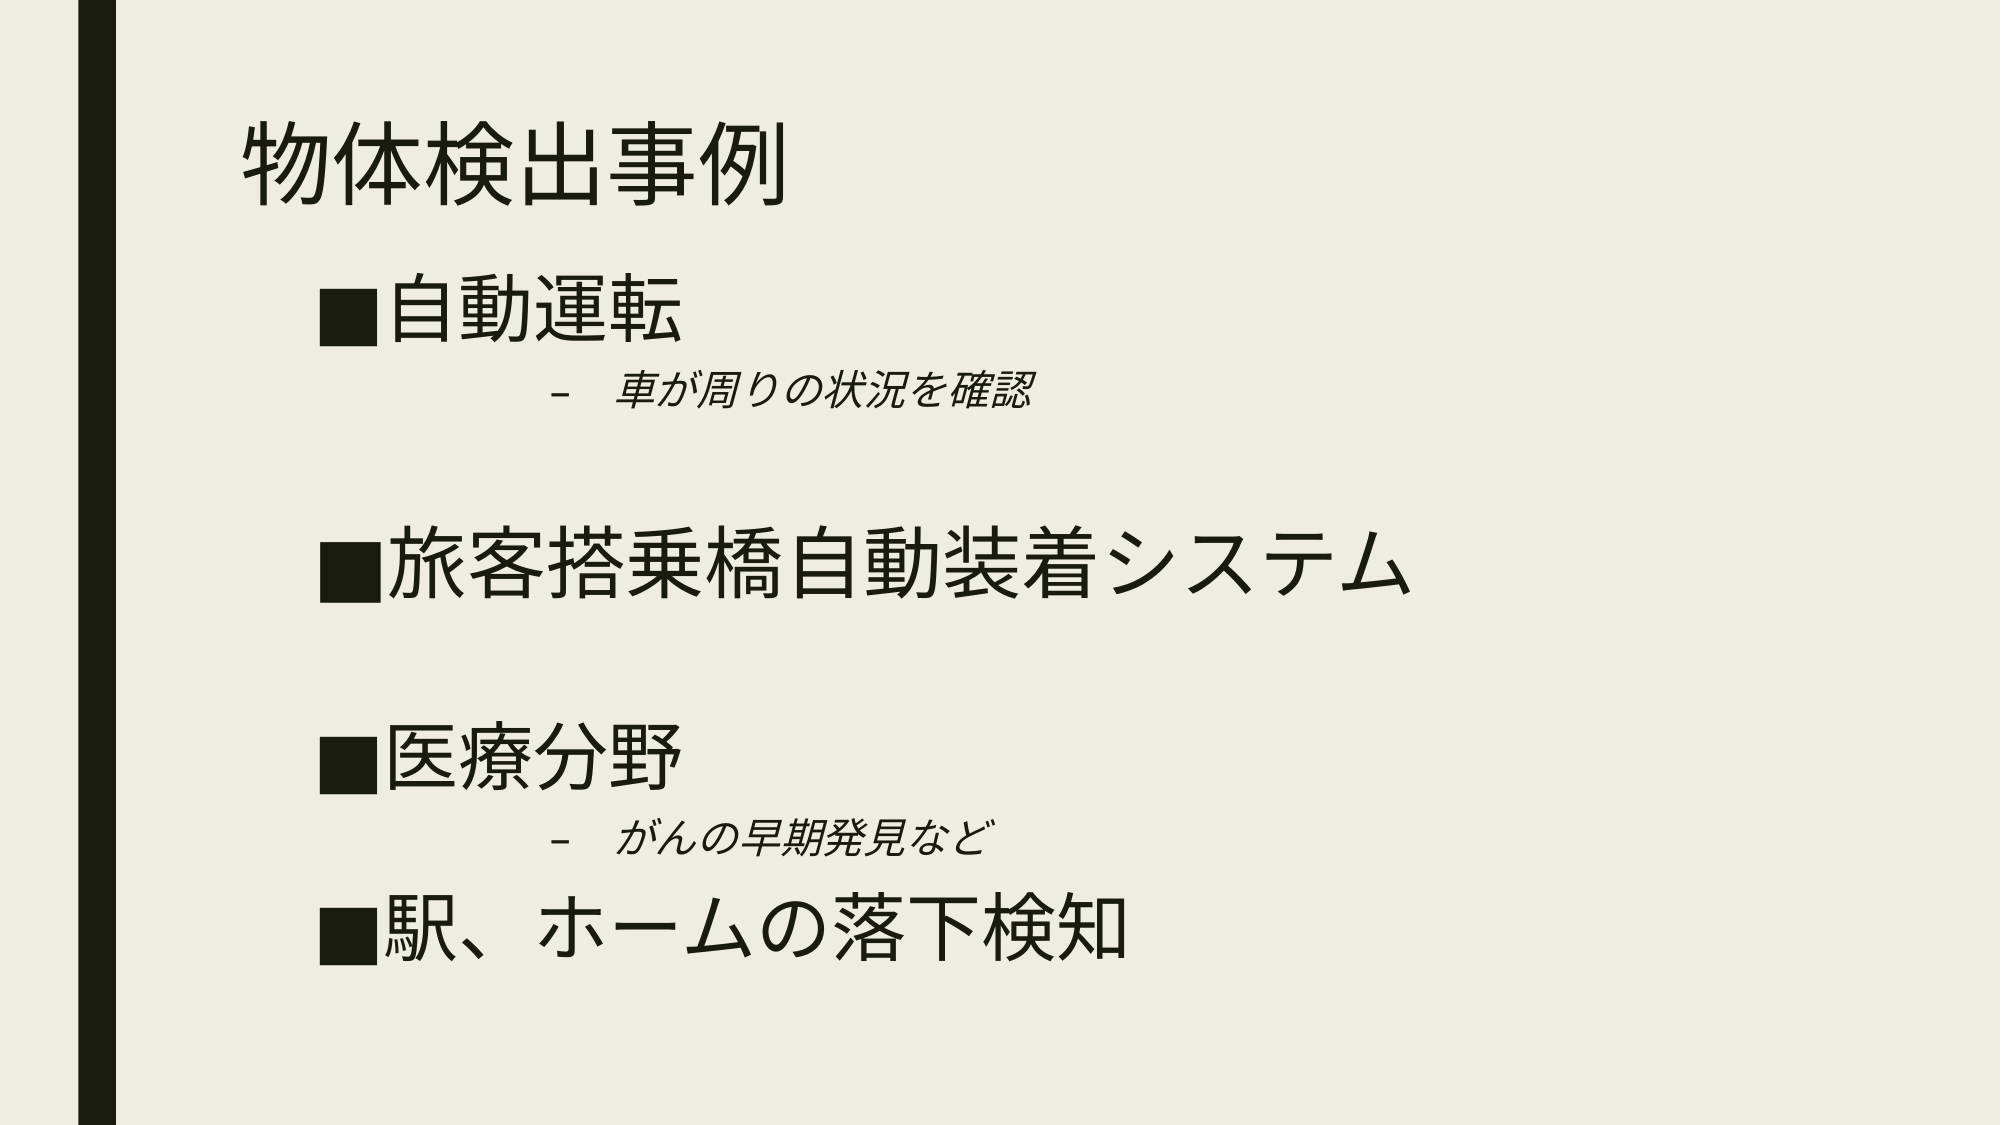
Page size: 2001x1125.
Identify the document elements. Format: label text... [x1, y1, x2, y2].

list 自動運転 車が周りの状況を確認 旅客搭乗橋自動装着システム 医療分野 がんの早期発見など 駅、ホームの落下検知 [298, 261, 1788, 1099]
title 物体検出事例 [225, 112, 1800, 261]
